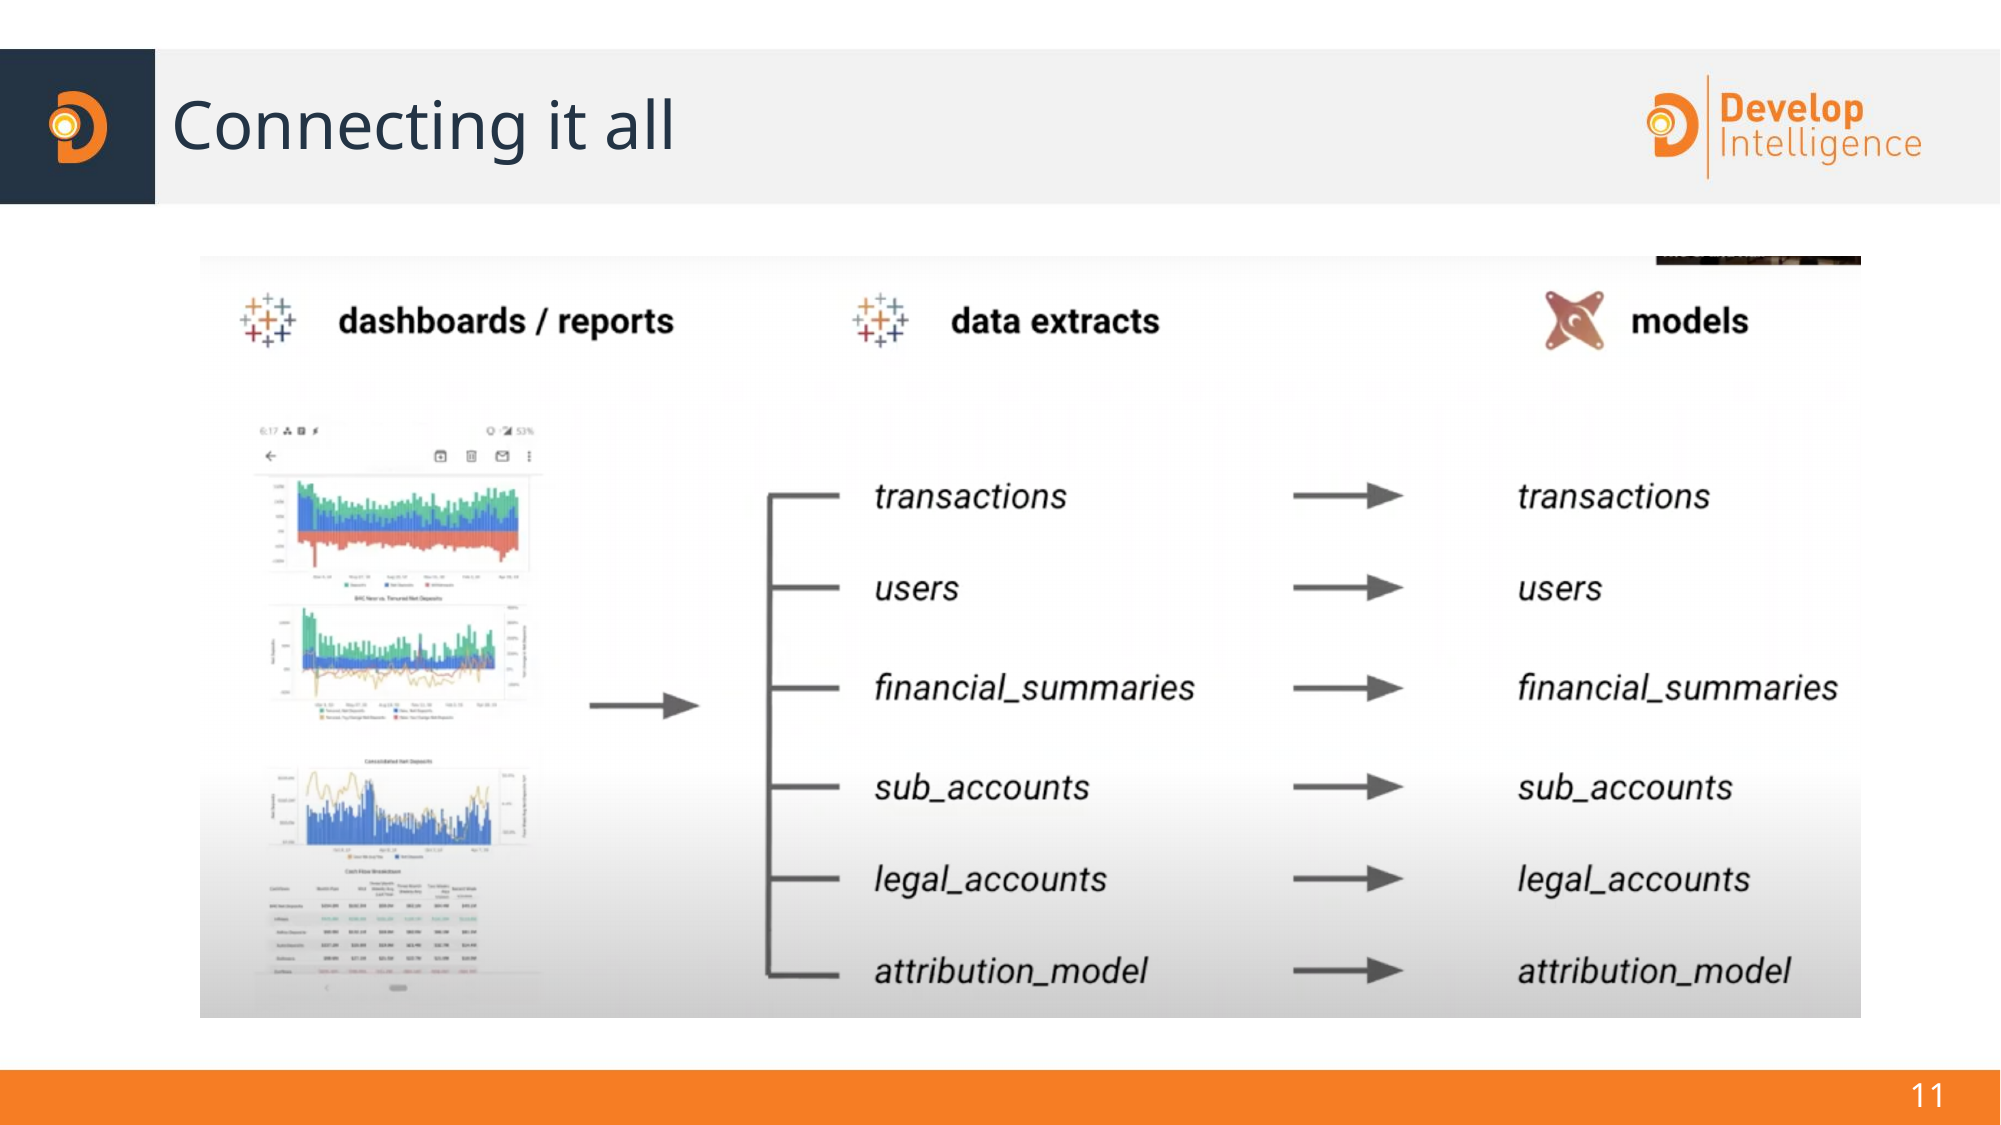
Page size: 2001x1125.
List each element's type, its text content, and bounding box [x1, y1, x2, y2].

slide_number 11 [1860, 1072, 1998, 1122]
picture [0, 0, 2001, 1125]
title Connecting it all [156, 53, 1999, 203]
